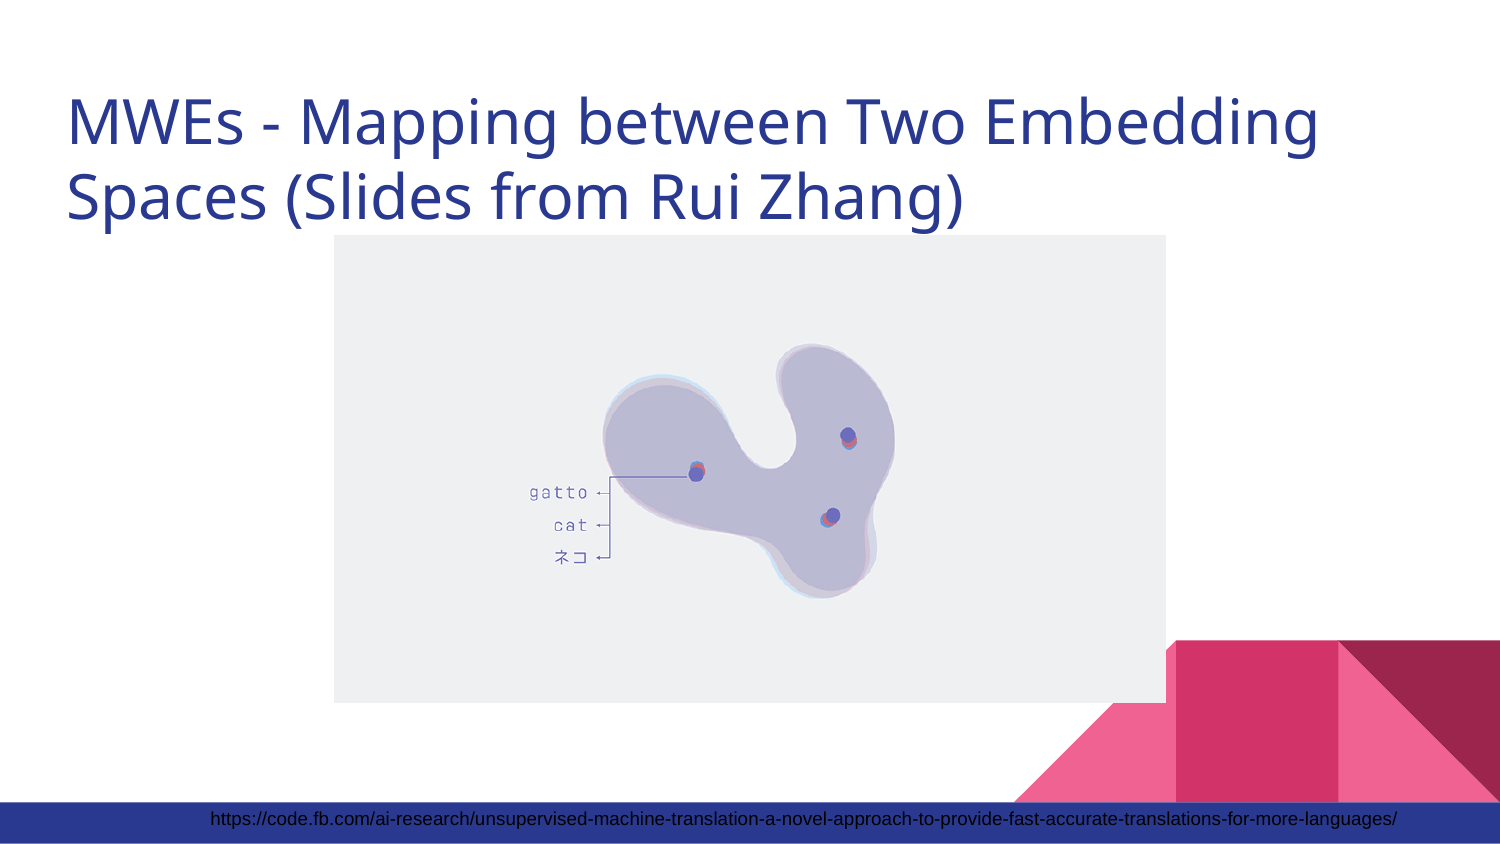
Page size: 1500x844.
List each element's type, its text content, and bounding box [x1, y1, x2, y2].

title MWEs - Mapping between Two Embedding Spaces (Slides from Rui Zhang) [51, 67, 1449, 167]
picture [334, 235, 1166, 704]
text_box https://code.fb.com/ai-research/unsupervised-machine-translation-a-novel-approach-to-provide-fast-accurate-translations-for-more-languages/ [195, 802, 1493, 833]
